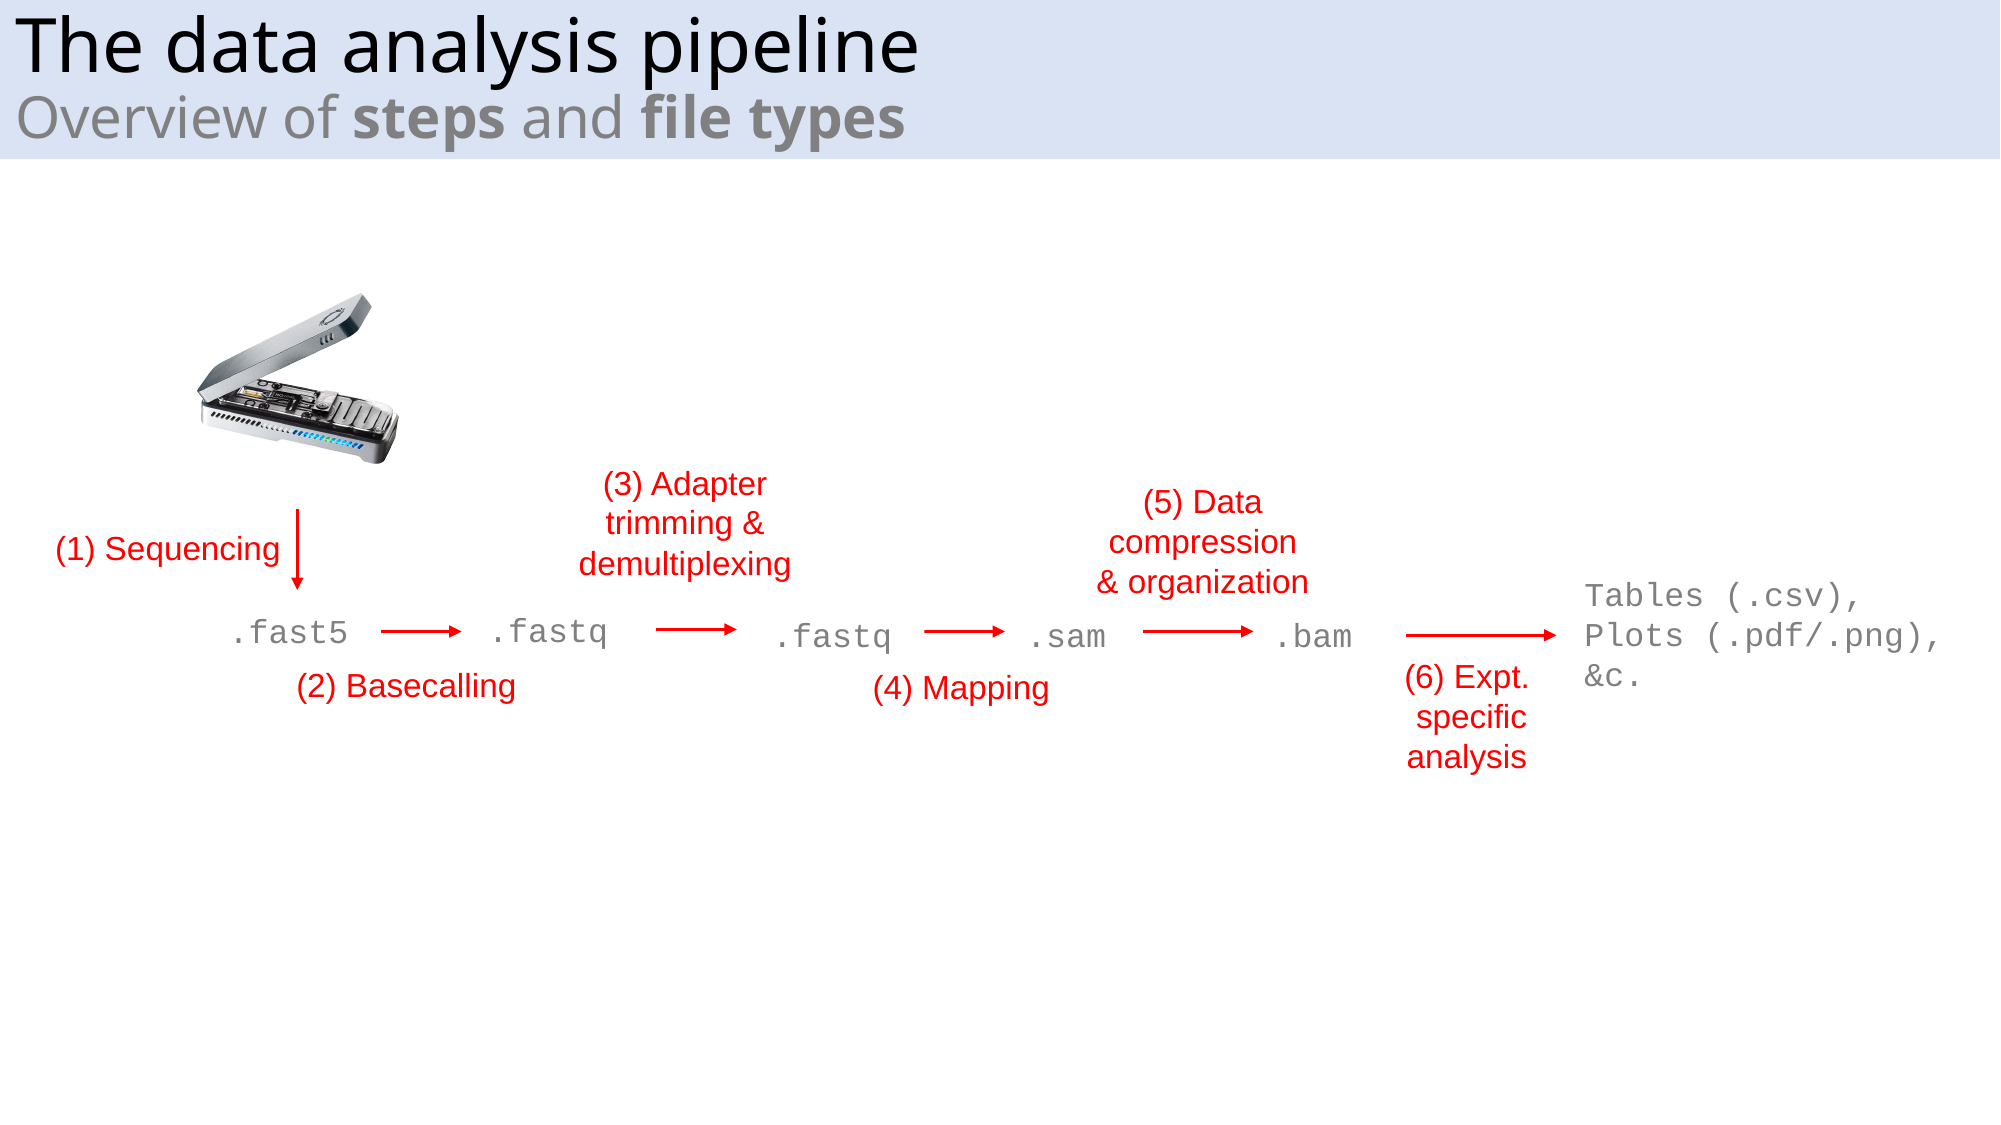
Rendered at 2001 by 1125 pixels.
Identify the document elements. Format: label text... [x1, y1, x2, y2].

text_box (1) Sequencing [298, 519, 304, 575]
title The data analysis pipeline Overview of steps and file types [0, 0, 2000, 160]
text_box (6) Expt. specific analysis [1343, 647, 1591, 783]
text_box .fast5 [213, 602, 381, 658]
text_box .fastq [473, 601, 641, 657]
text_box .fastq [757, 606, 925, 662]
text_box (4) Mapping [852, 658, 1071, 714]
text_box (1) Sequencing [40, 519, 297, 575]
text_box Tables (.csv), Plots (.pdf/.png), &c. [1569, 566, 1961, 701]
text_box (2) Basecalling [281, 656, 533, 712]
text_box .bam [1257, 606, 1372, 662]
text_box .sam [1011, 606, 1129, 662]
text_box (5) Data compression & organization [1079, 473, 1327, 608]
picture [174, 270, 430, 483]
text_box (3) Adapter trimming & demultiplexing [551, 454, 819, 589]
